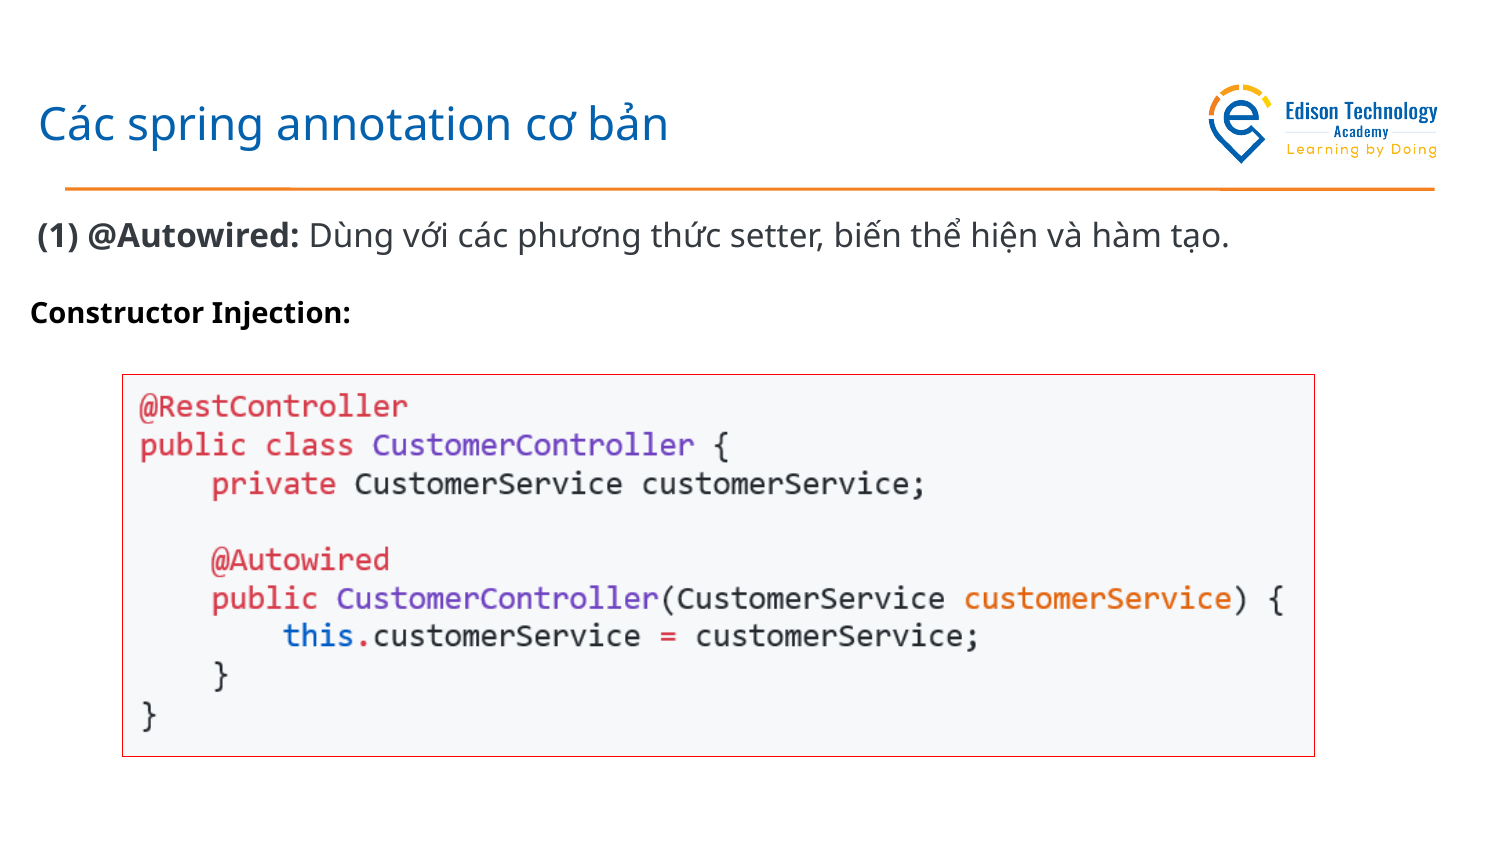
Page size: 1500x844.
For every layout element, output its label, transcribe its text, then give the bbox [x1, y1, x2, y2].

text_box Constructor Injection: [15, 284, 367, 337]
picture [1147, 83, 1500, 167]
text_box (1) @Autowired: Dùng với các phương thức setter, biến thể hiện và hàm tạo. [22, 204, 1369, 262]
picture [122, 374, 1315, 757]
title Các spring annotation cơ bản [23, 36, 1353, 165]
